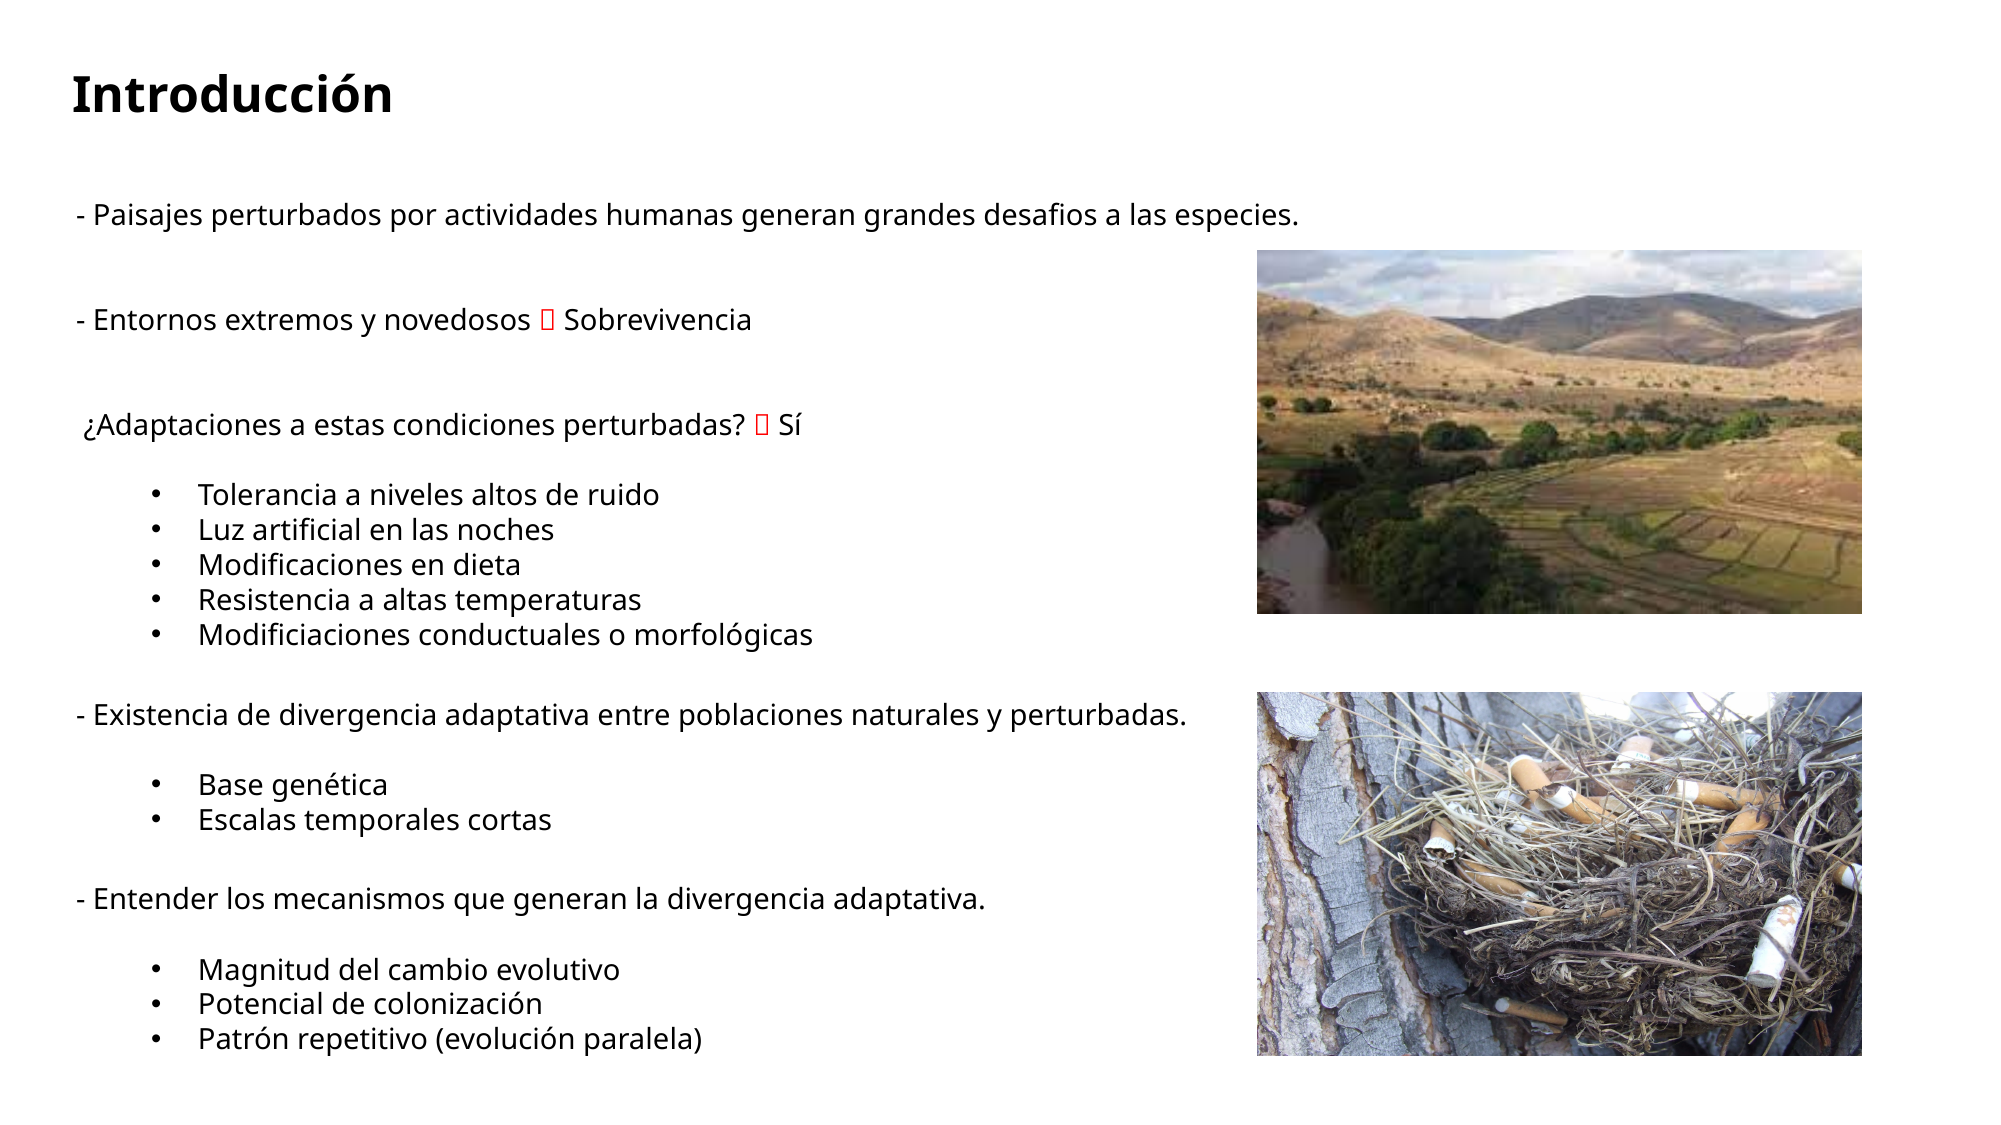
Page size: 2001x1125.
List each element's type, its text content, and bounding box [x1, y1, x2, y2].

picture [1257, 250, 1862, 614]
text_box Introducción [57, 55, 410, 130]
picture [1257, 692, 1862, 1056]
text_box - Paisajes perturbados por actividades humanas generan grandes desafios a las especies. - Entornos extremos y novedosos  Sobrevivencia ¿Adaptaciones a estas condiciones perturbadas?  Sí Tolerancia a niveles altos de ruido Luz artificial en las noches Modificaciones en dieta Resistencia a altas temperaturas Modificiaciones conductuales o morfológicas - Existencia de divergencia adaptativa entre poblaciones naturales y perturbadas. Base genética Escalas temporales cortas - Entender los mecanismos que generan la divergencia adaptativa. Magnitud del cambio evolutivo Potencial de colonización Patrón repetitivo (evolución paralela) [61, 189, 1862, 1063]
